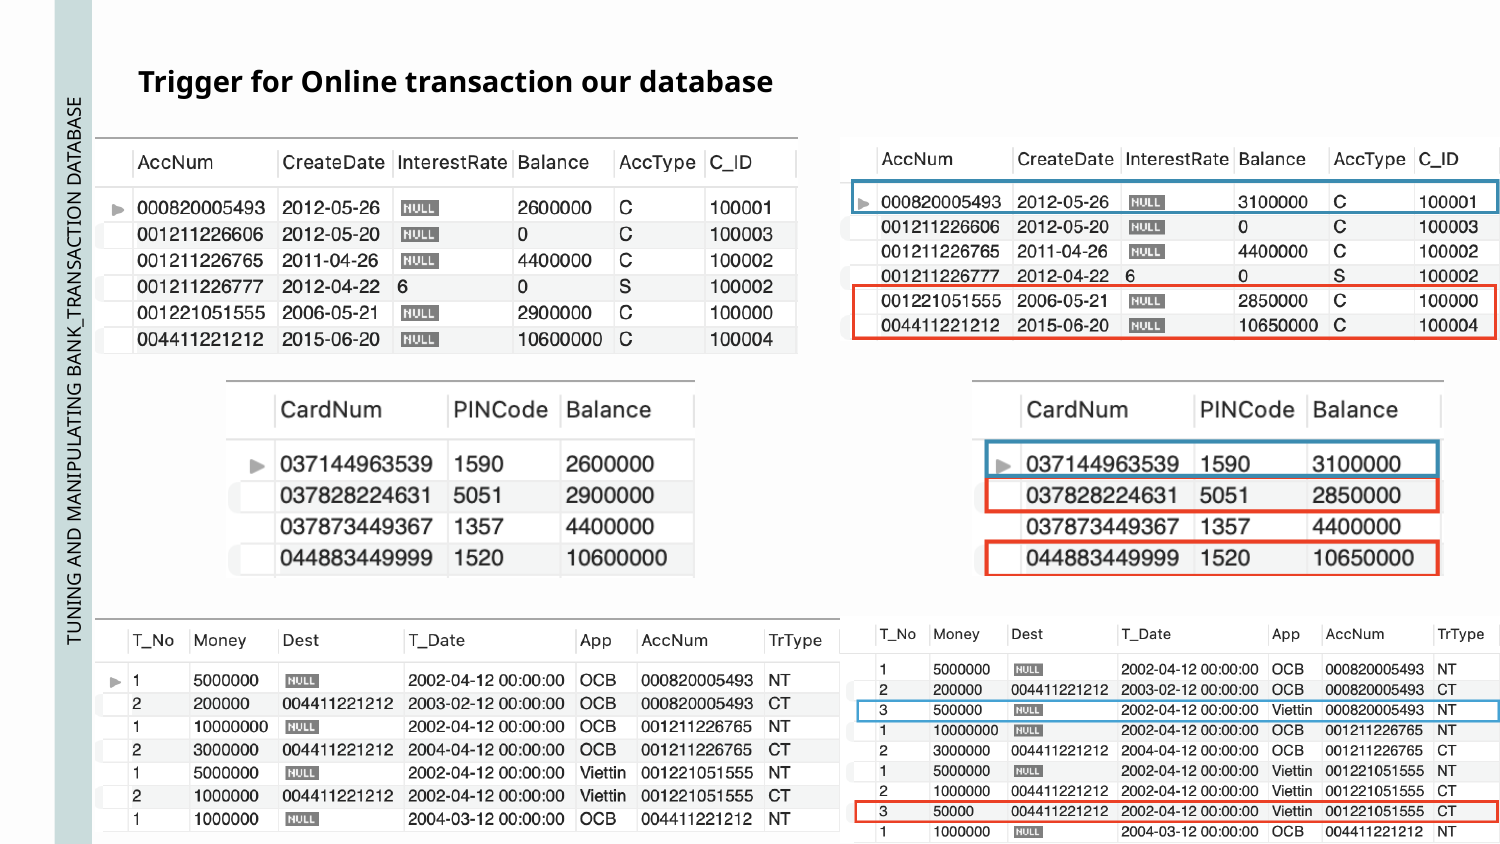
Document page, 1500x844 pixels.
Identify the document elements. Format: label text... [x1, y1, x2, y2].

picture [972, 379, 1444, 577]
text_box Trigger for Online transaction our database [123, 42, 798, 121]
picture [95, 137, 798, 355]
picture [95, 615, 1500, 843]
picture [225, 379, 695, 579]
picture [839, 137, 1500, 342]
title TUNING AND MANIPULATING BANK_TRANSACTION DATABASE [56, 81, 91, 788]
